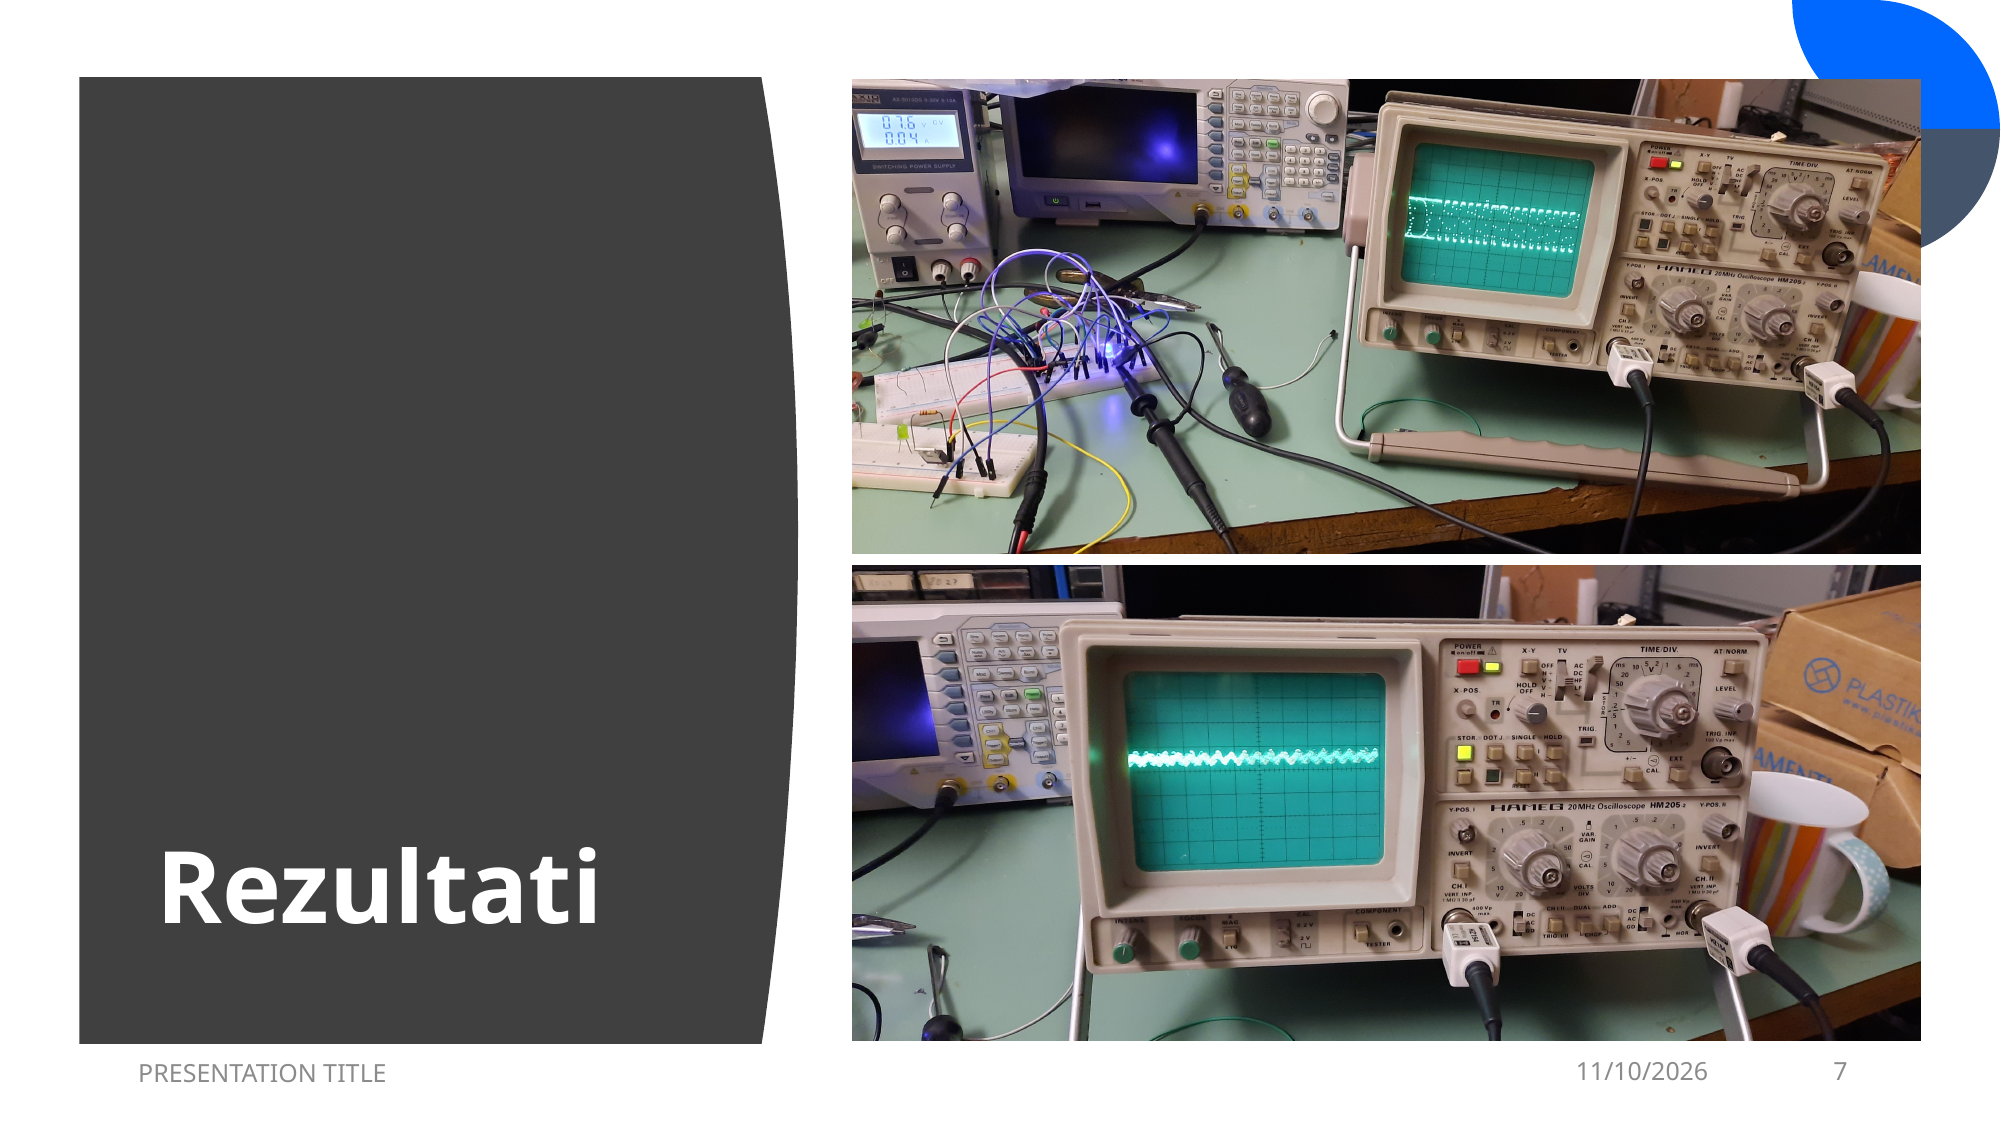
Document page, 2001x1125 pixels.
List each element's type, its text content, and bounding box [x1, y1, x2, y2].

slide_number 7 [1759, 1042, 1863, 1103]
text_box [78, 76, 800, 1045]
title Rezultati [141, 166, 702, 953]
picture [852, 565, 1921, 1041]
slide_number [1273, 1042, 1724, 1103]
footer PRESENTATION TITLE [123, 1042, 799, 1103]
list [852, 79, 1921, 554]
